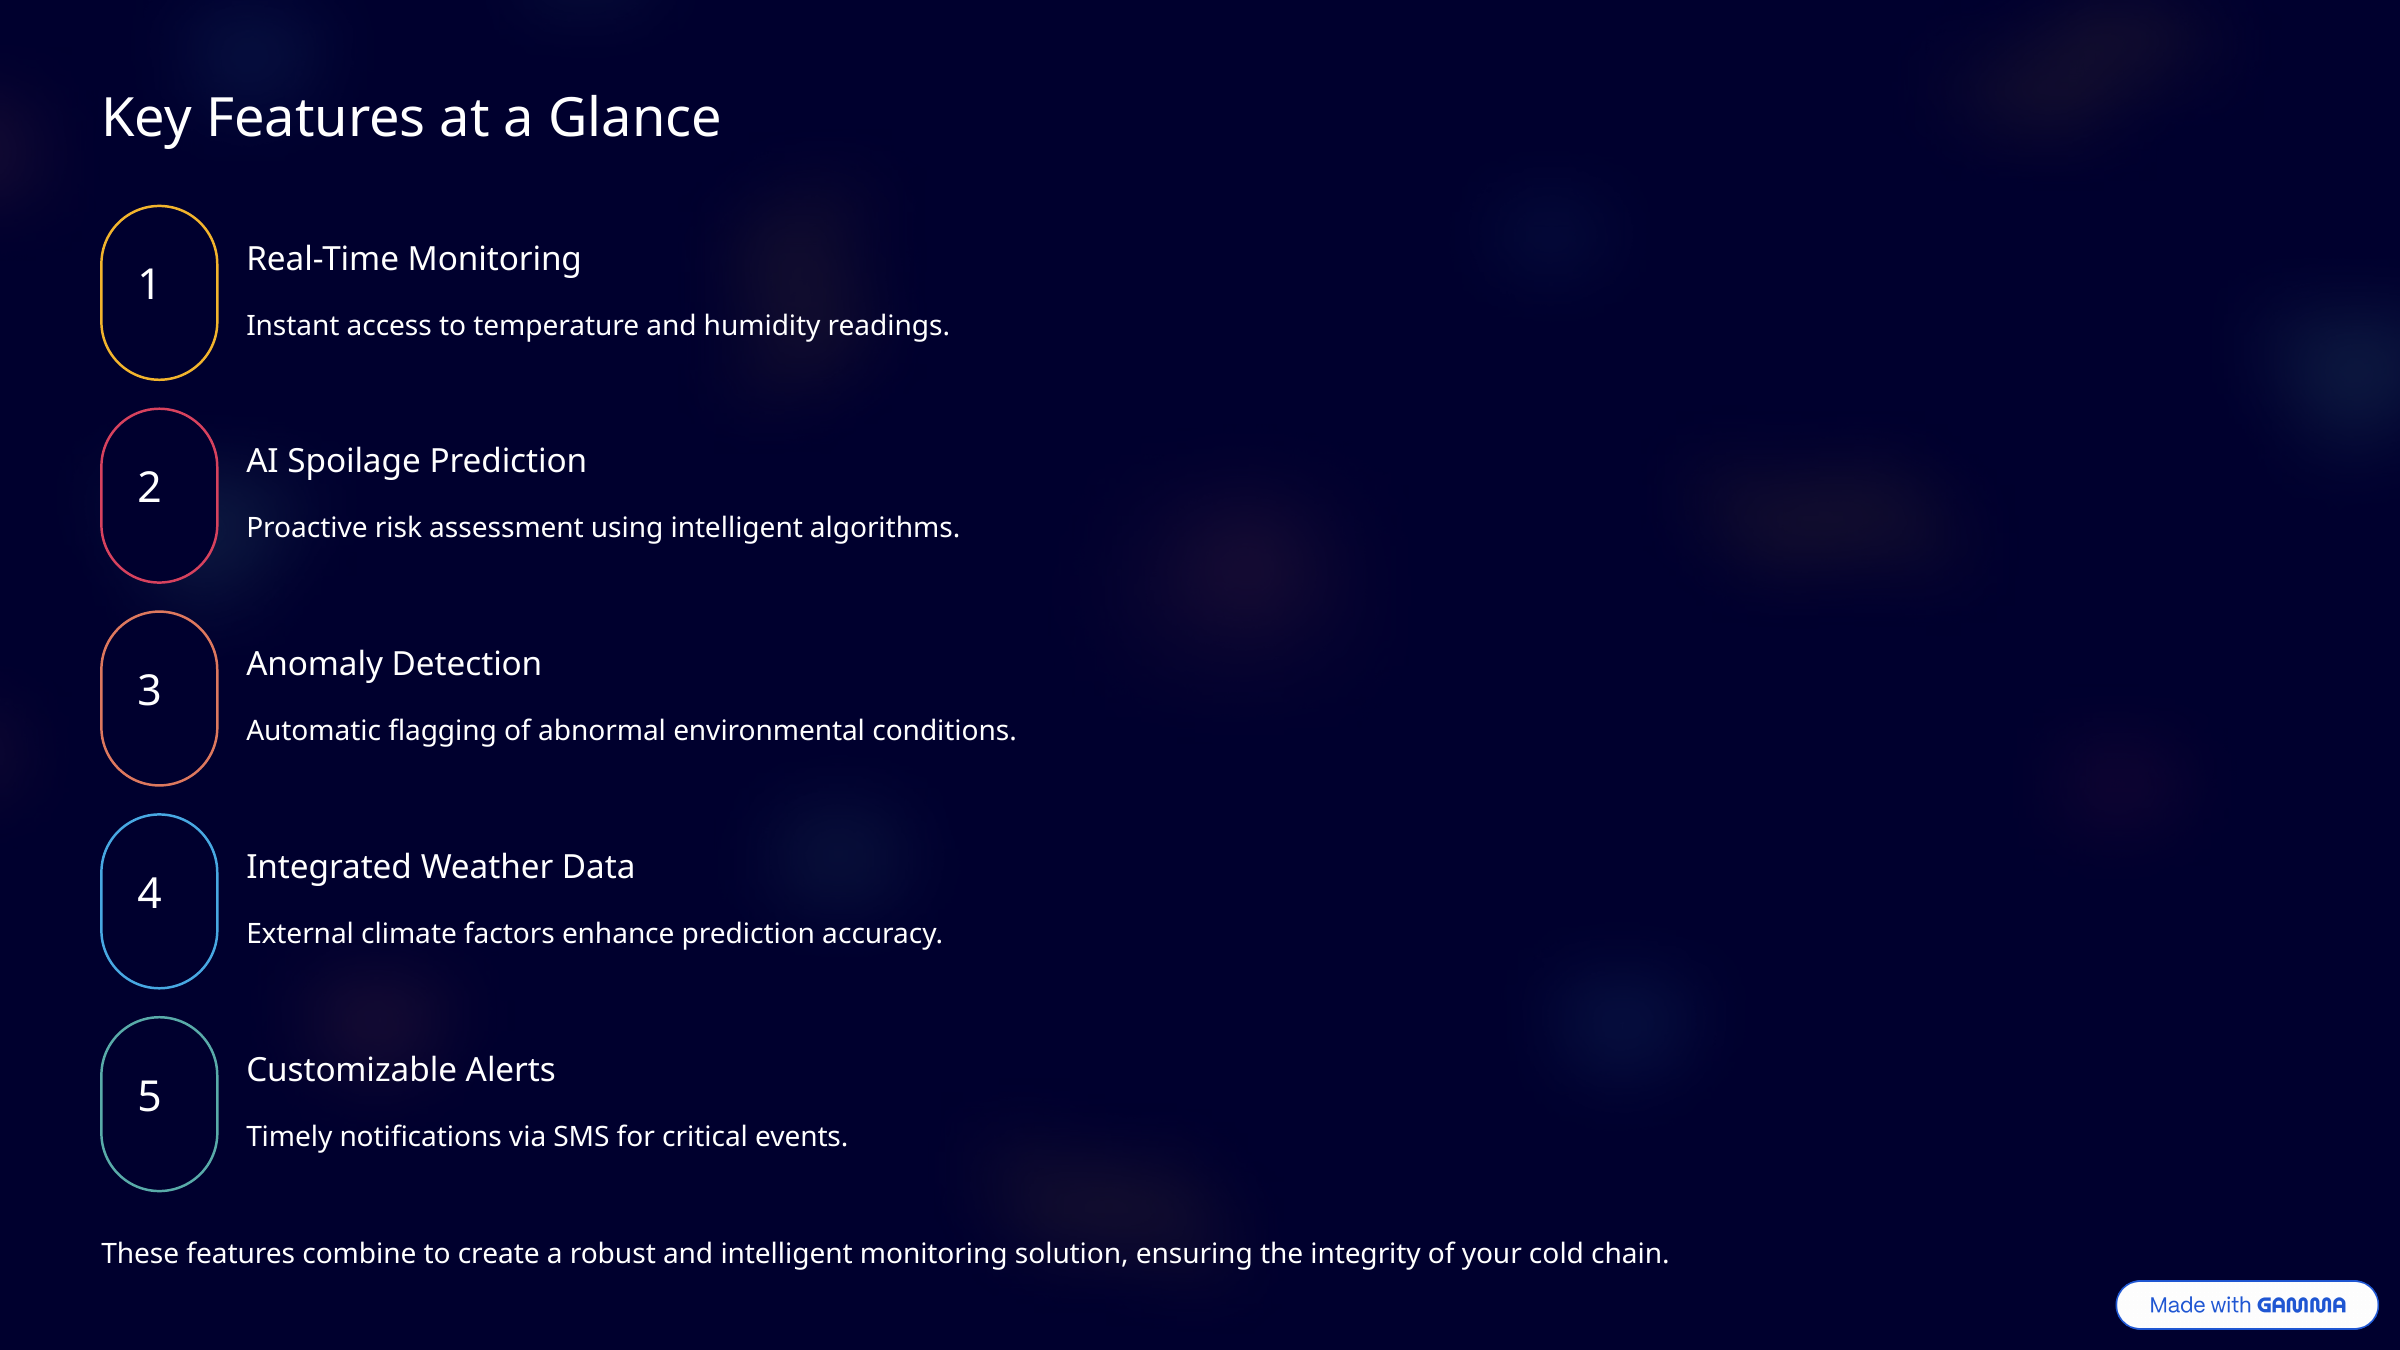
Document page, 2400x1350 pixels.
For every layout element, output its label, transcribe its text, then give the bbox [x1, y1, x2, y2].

text_box 2 [137, 468, 182, 523]
text_box Instant access to temperature and humidity readings. [246, 294, 2299, 342]
text_box [101, 814, 218, 989]
text_box These features combine to create a robust and intelligent monitoring solution, ensuring the integrity of your cold chain. [101, 1223, 2299, 1271]
text_box [101, 205, 218, 380]
text_box AI Spoilage Prediction [246, 437, 592, 481]
text_box 5 [137, 1076, 182, 1132]
text_box Proactive risk assessment using intelligent algorithms. [246, 497, 2299, 545]
text_box Integrated Weather Data [246, 843, 636, 886]
text_box Real-Time Monitoring [246, 234, 588, 278]
text_box Anomaly Detection [246, 640, 588, 684]
text_box Automatic flagging of abnormal environmental conditions. [246, 700, 2299, 747]
text_box 3 [137, 671, 182, 726]
text_box [101, 611, 218, 786]
text_box [101, 408, 218, 583]
text_box Key Features at a Glance [101, 79, 715, 148]
text_box 1 [137, 265, 182, 320]
text_box Customizable Alerts [246, 1046, 588, 1089]
text_box Timely notifications via SMS for critical events. [246, 1106, 2299, 1153]
text_box [101, 1017, 218, 1192]
text_box 4 [137, 874, 182, 929]
text_box External climate factors enhance prediction accuracy. [246, 903, 2299, 950]
picture [2106, 1271, 2389, 1339]
